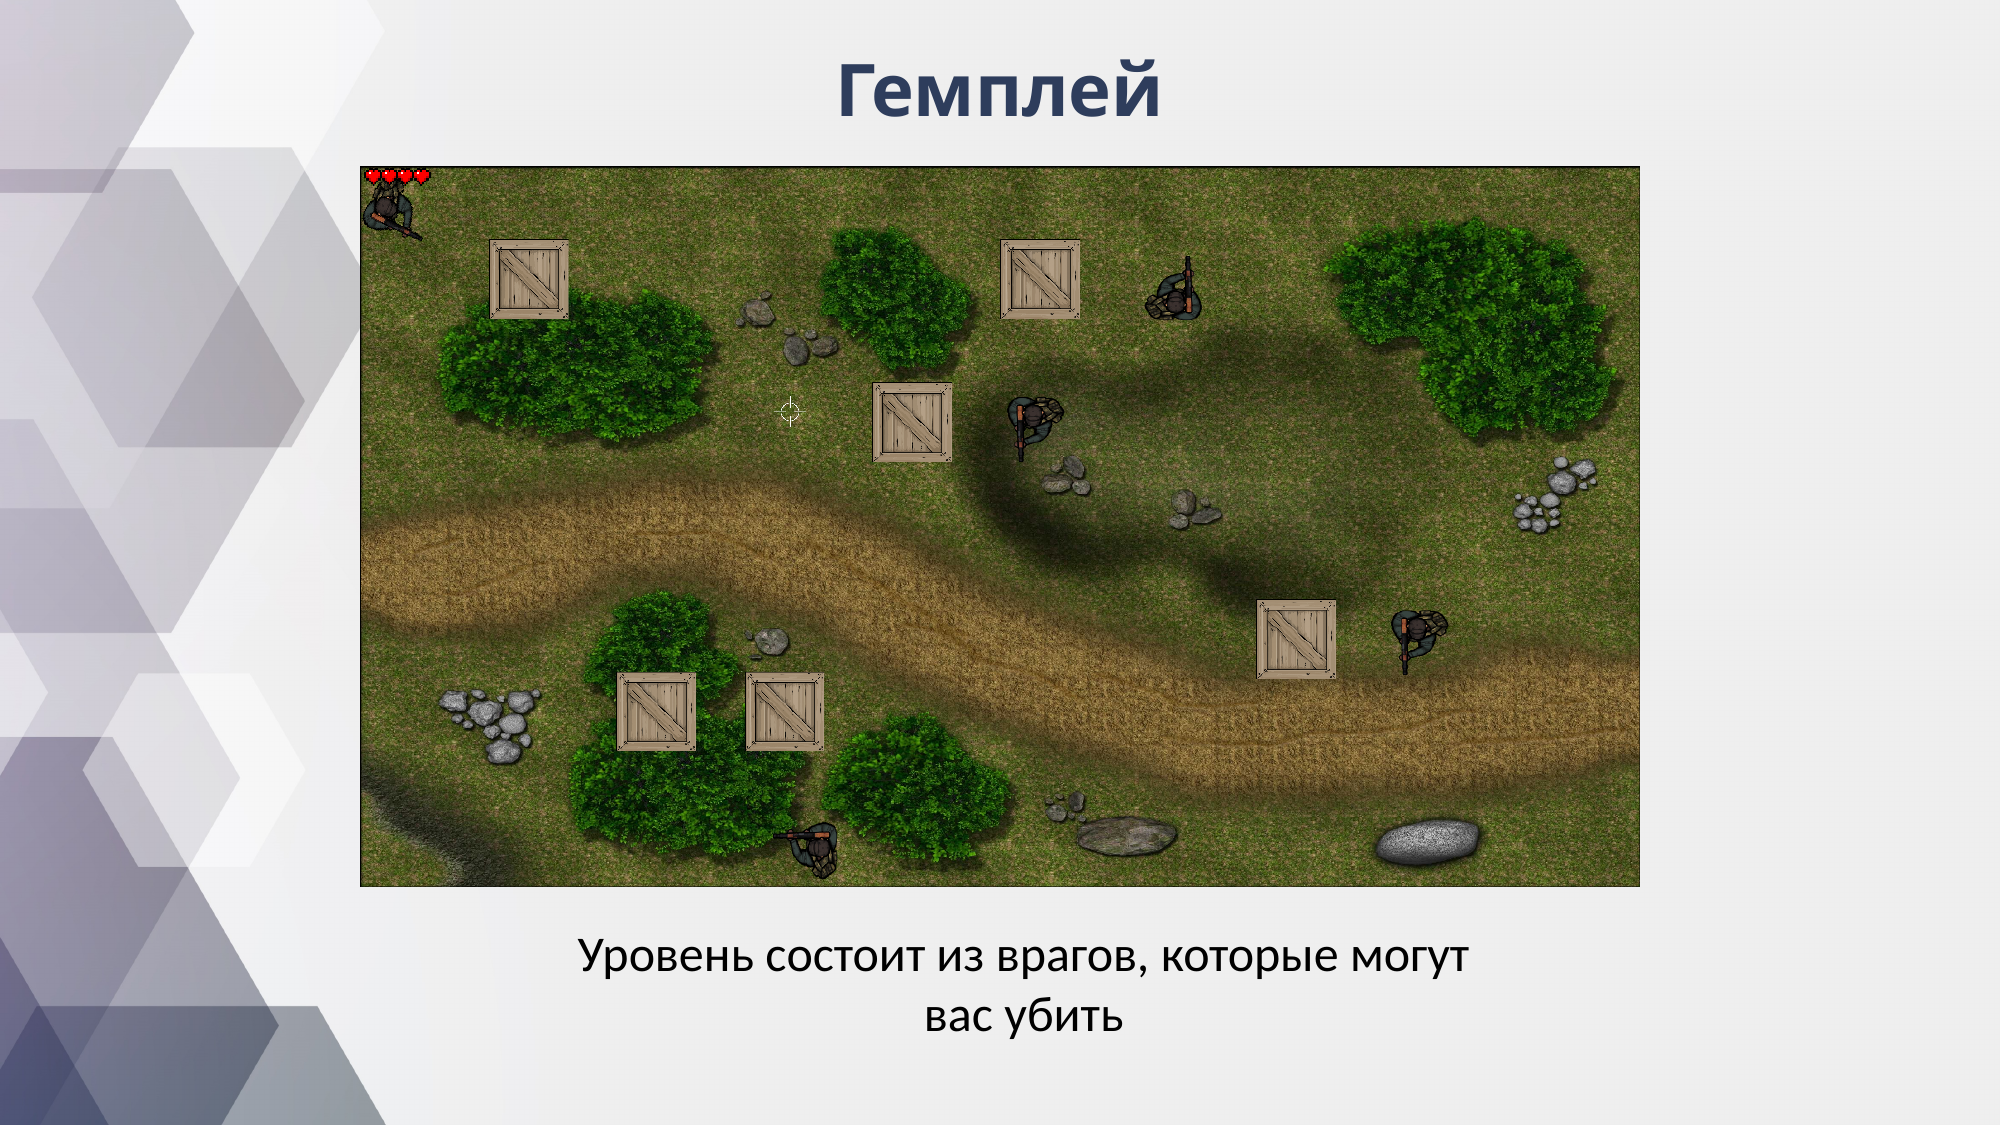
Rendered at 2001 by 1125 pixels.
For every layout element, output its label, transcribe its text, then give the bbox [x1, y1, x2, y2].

picture [0, 0, 2000, 1125]
title Гемплей [137, 46, 1863, 140]
text_box Уровень состоит из врагов, которые могут вас убить [545, 913, 1503, 1049]
